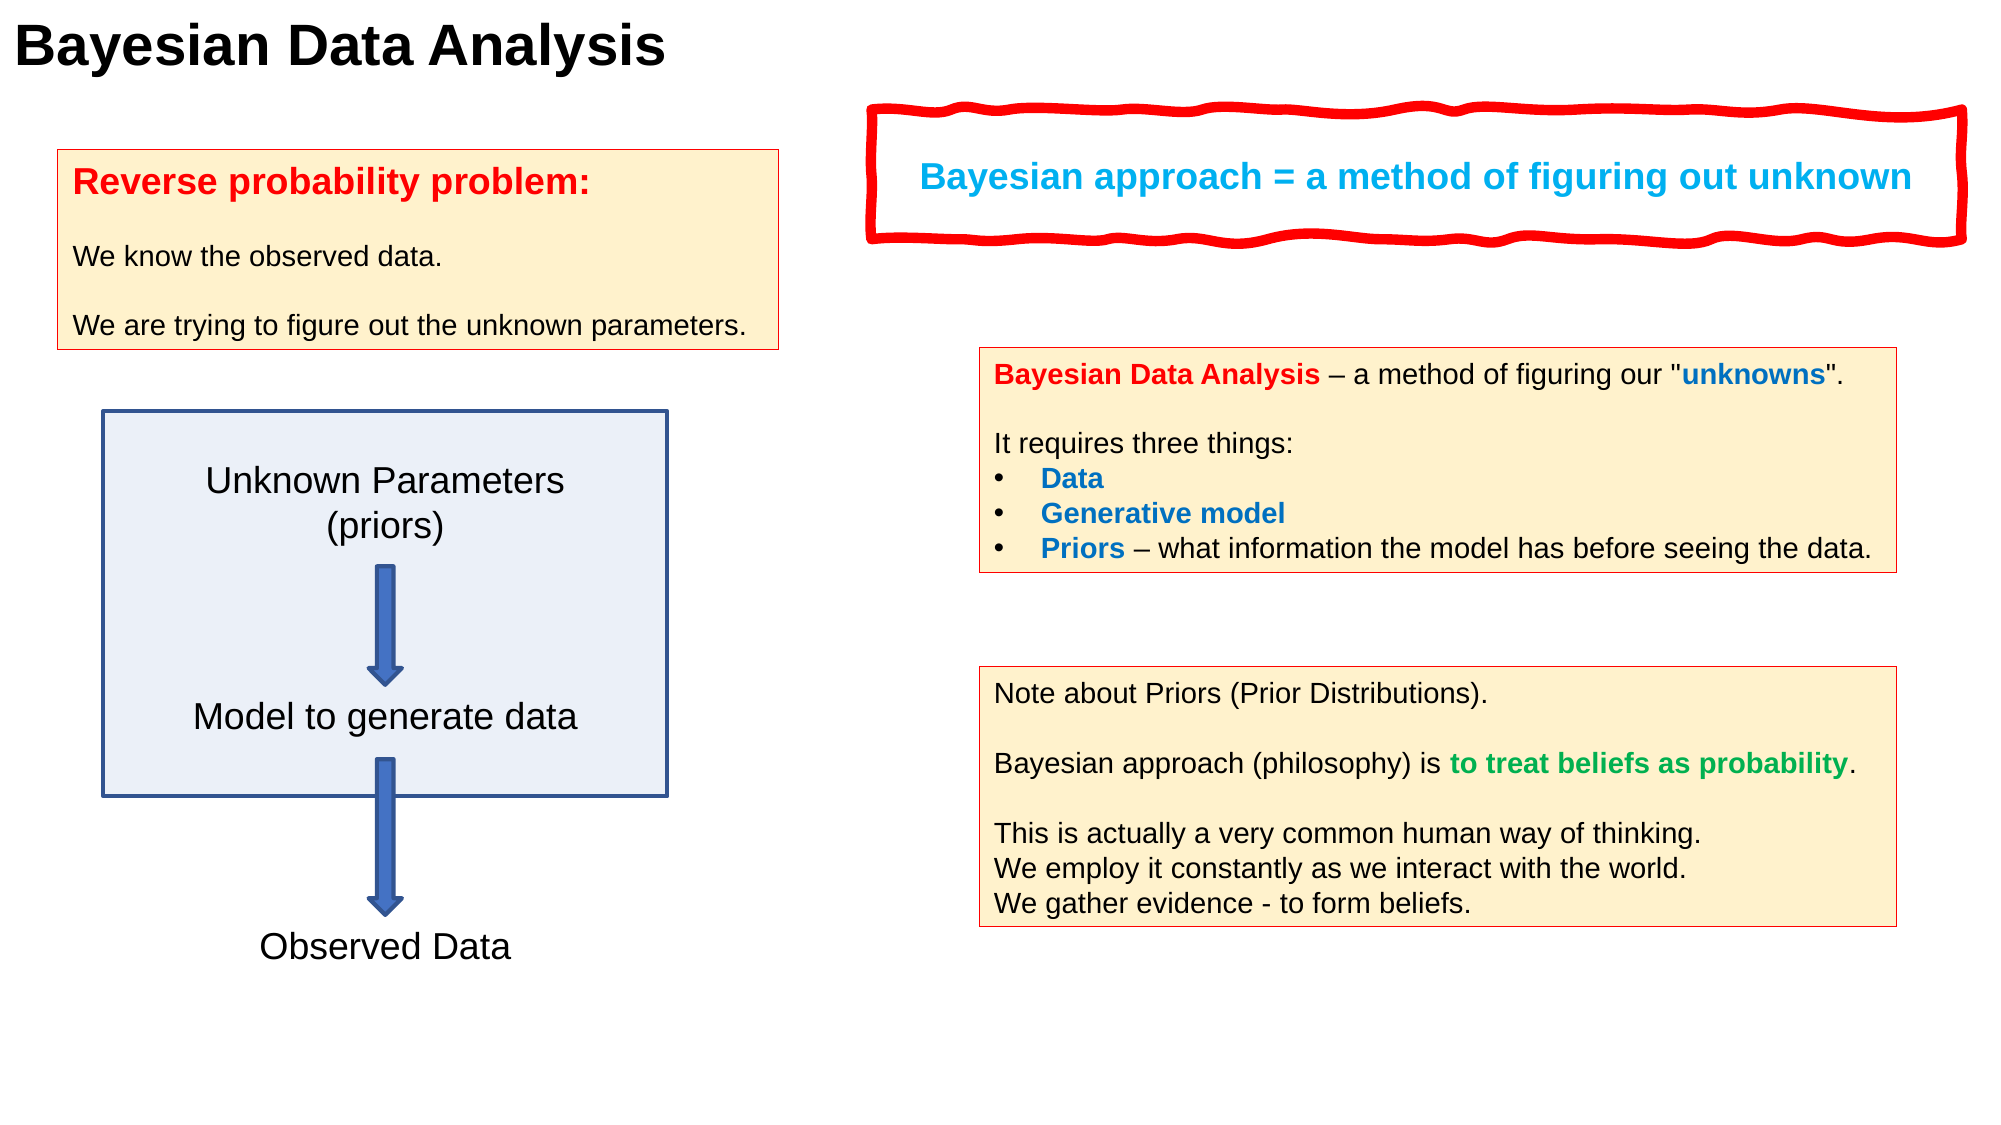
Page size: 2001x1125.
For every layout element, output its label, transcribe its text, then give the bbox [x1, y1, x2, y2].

text_box Unknown Parameters (priors) [133, 448, 637, 554]
text_box Bayesian Data Analysis – a method of figuring our "unknowns". It requires three things: Data Generative model Priors – what information the model has before seeing the data. [979, 347, 1897, 573]
text_box Bayesian approach = a method of figuring out unknown [870, 105, 1963, 244]
text_box [366, 564, 404, 687]
text_box [366, 757, 404, 917]
text_box Reverse probability problem: We know the observed data. We are trying to figure out the unknown parameters. [57, 149, 779, 350]
text_box [101, 409, 669, 798]
text_box Note about Priors (Prior Distributions). Bayesian approach (philosophy) is to treat beliefs as probability. This is actually a very common human way of thinking. We employ it constantly as we interact with the world. We gather evidence - to form beliefs. [979, 666, 1897, 927]
text_box Bayesian Data Analysis [0, 0, 753, 85]
text_box Model to generate data [133, 684, 637, 745]
text_box Observed Data [133, 914, 637, 975]
